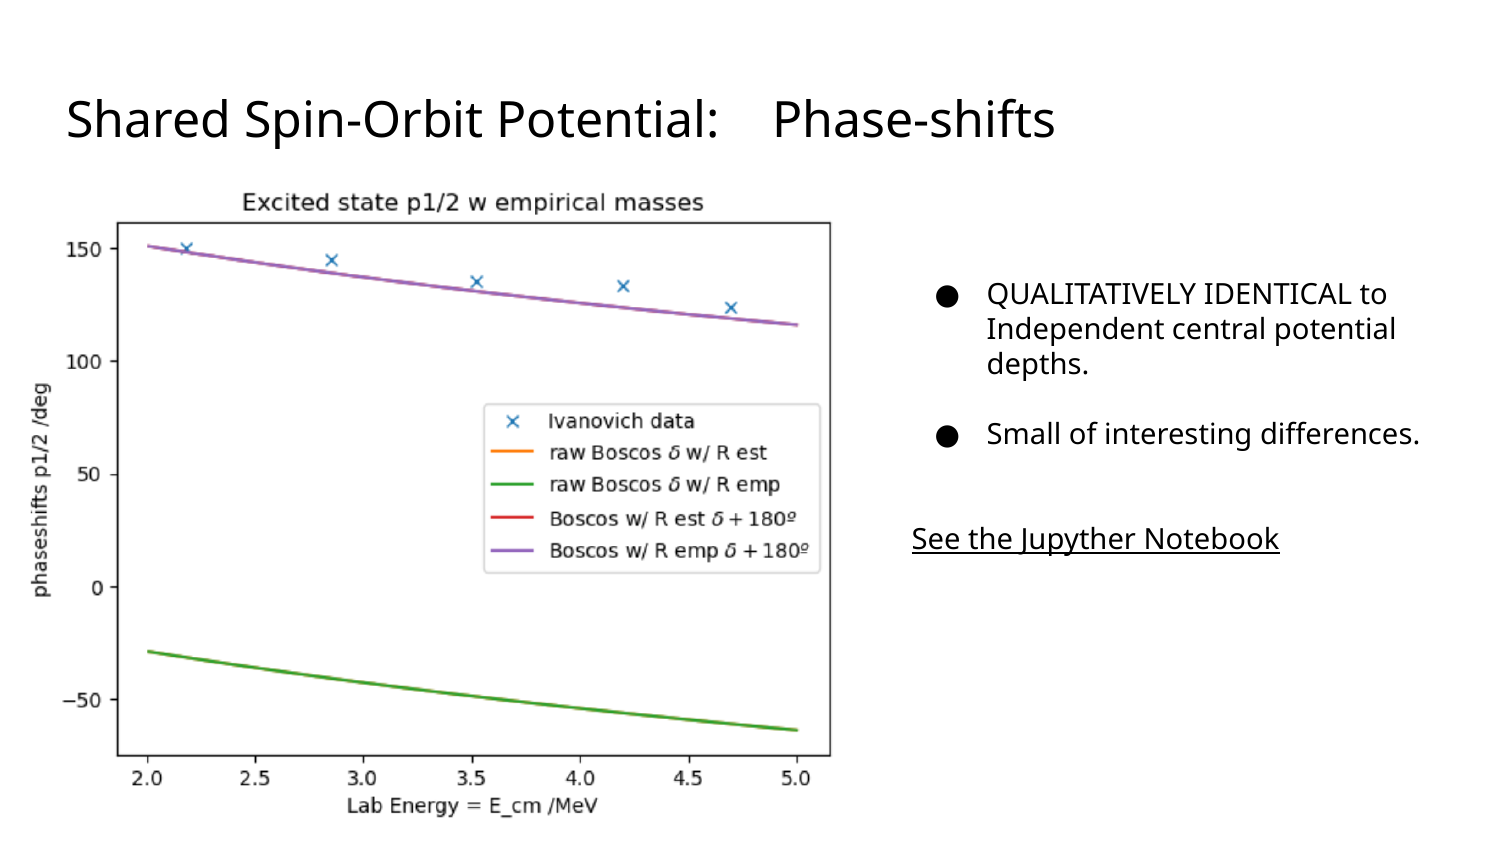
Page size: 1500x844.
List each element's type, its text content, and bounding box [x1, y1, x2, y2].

picture [15, 191, 846, 819]
text_box Shared Spin-Orbit Potential: Phase-shifts [51, 72, 1245, 167]
text_box QUALITATIVELY IDENTICAL to Independent central potential depths. Small of interesting differences. See the Jupyther Notebook [894, 258, 1461, 573]
